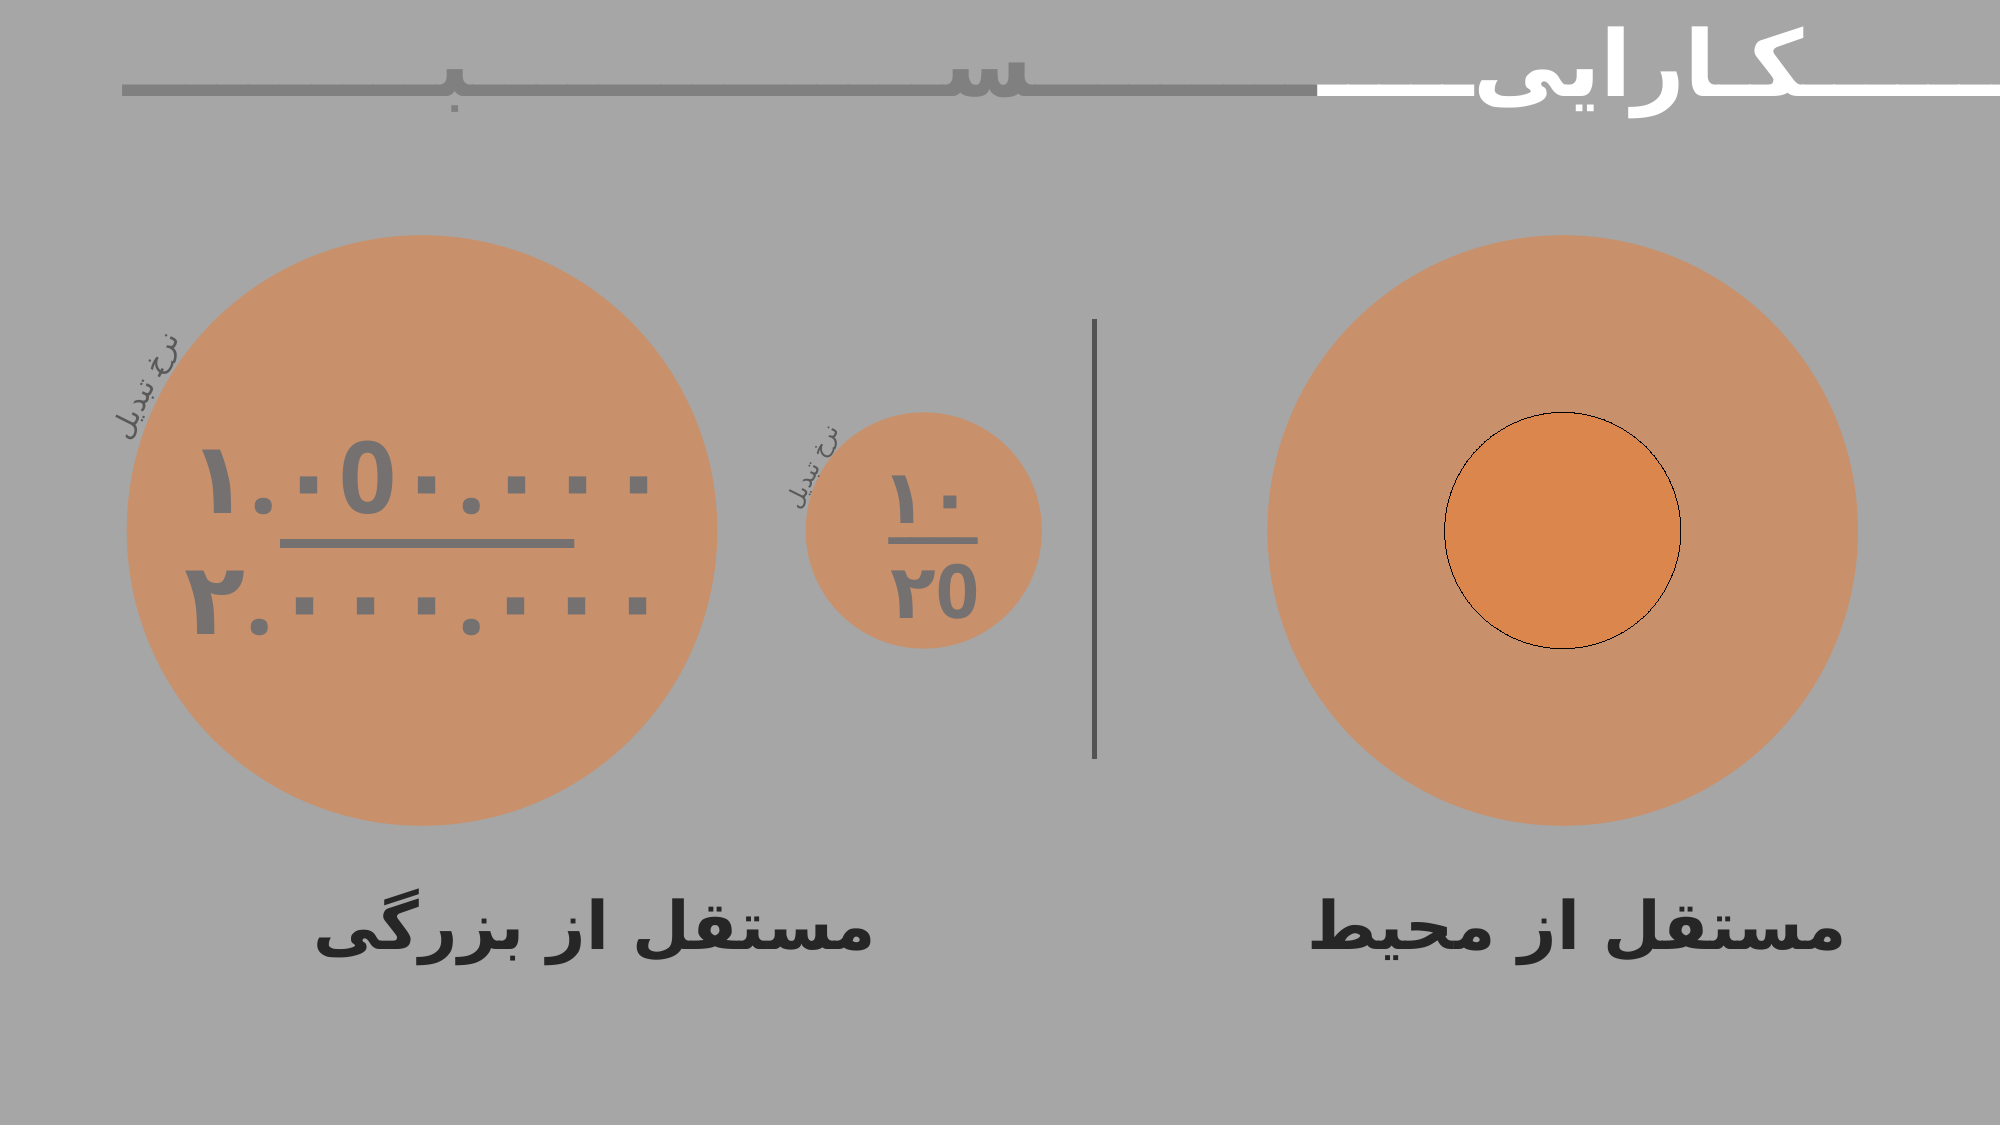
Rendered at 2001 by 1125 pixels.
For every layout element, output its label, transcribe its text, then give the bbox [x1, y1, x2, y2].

text_box مستقل از بزرگی [298, 875, 892, 970]
text_box [882, 641, 966, 649]
text_box ــــ [874, 461, 993, 567]
text_box [126, 235, 718, 826]
text_box [1267, 235, 1858, 826]
text_box ۲.۰۰۰.۰۰۰ [170, 527, 684, 662]
text_box ۲0 [875, 536, 995, 641]
text_box مستقل از محیط [1292, 875, 1863, 970]
text_box ۱۰ [866, 440, 988, 546]
text_box [805, 412, 1042, 639]
text_box ۱.۰0۰.۰۰۰ [174, 406, 684, 527]
text_box نرخ تبدیل [89, 308, 199, 461]
text_box [1444, 412, 1681, 649]
text_box ــــــــــ [266, 441, 589, 576]
text_box ـــــــکـارایی‌ــــــــــــــســـــــــــــــبــــــــــ [0, 0, 2000, 123]
text_box نرخ تبدیل [765, 402, 857, 530]
